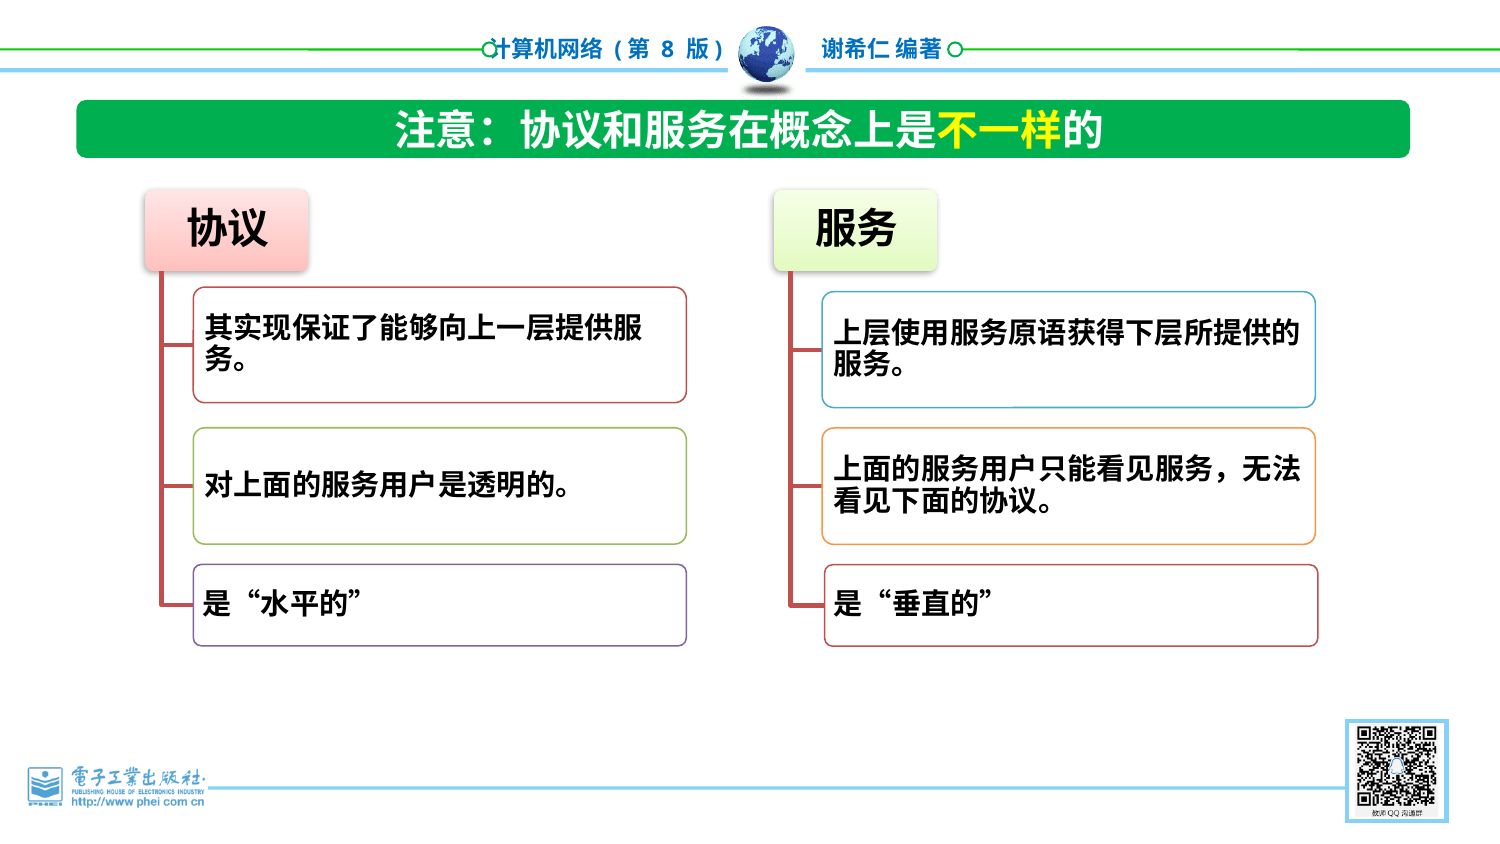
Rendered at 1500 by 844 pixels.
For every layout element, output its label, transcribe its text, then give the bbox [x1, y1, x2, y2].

list 注意：协议和服务在概念上是不一样的 [204, 99, 1293, 158]
picture [736, 24, 796, 99]
picture [23, 764, 208, 809]
picture [1355, 724, 1438, 817]
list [117, 189, 1424, 647]
